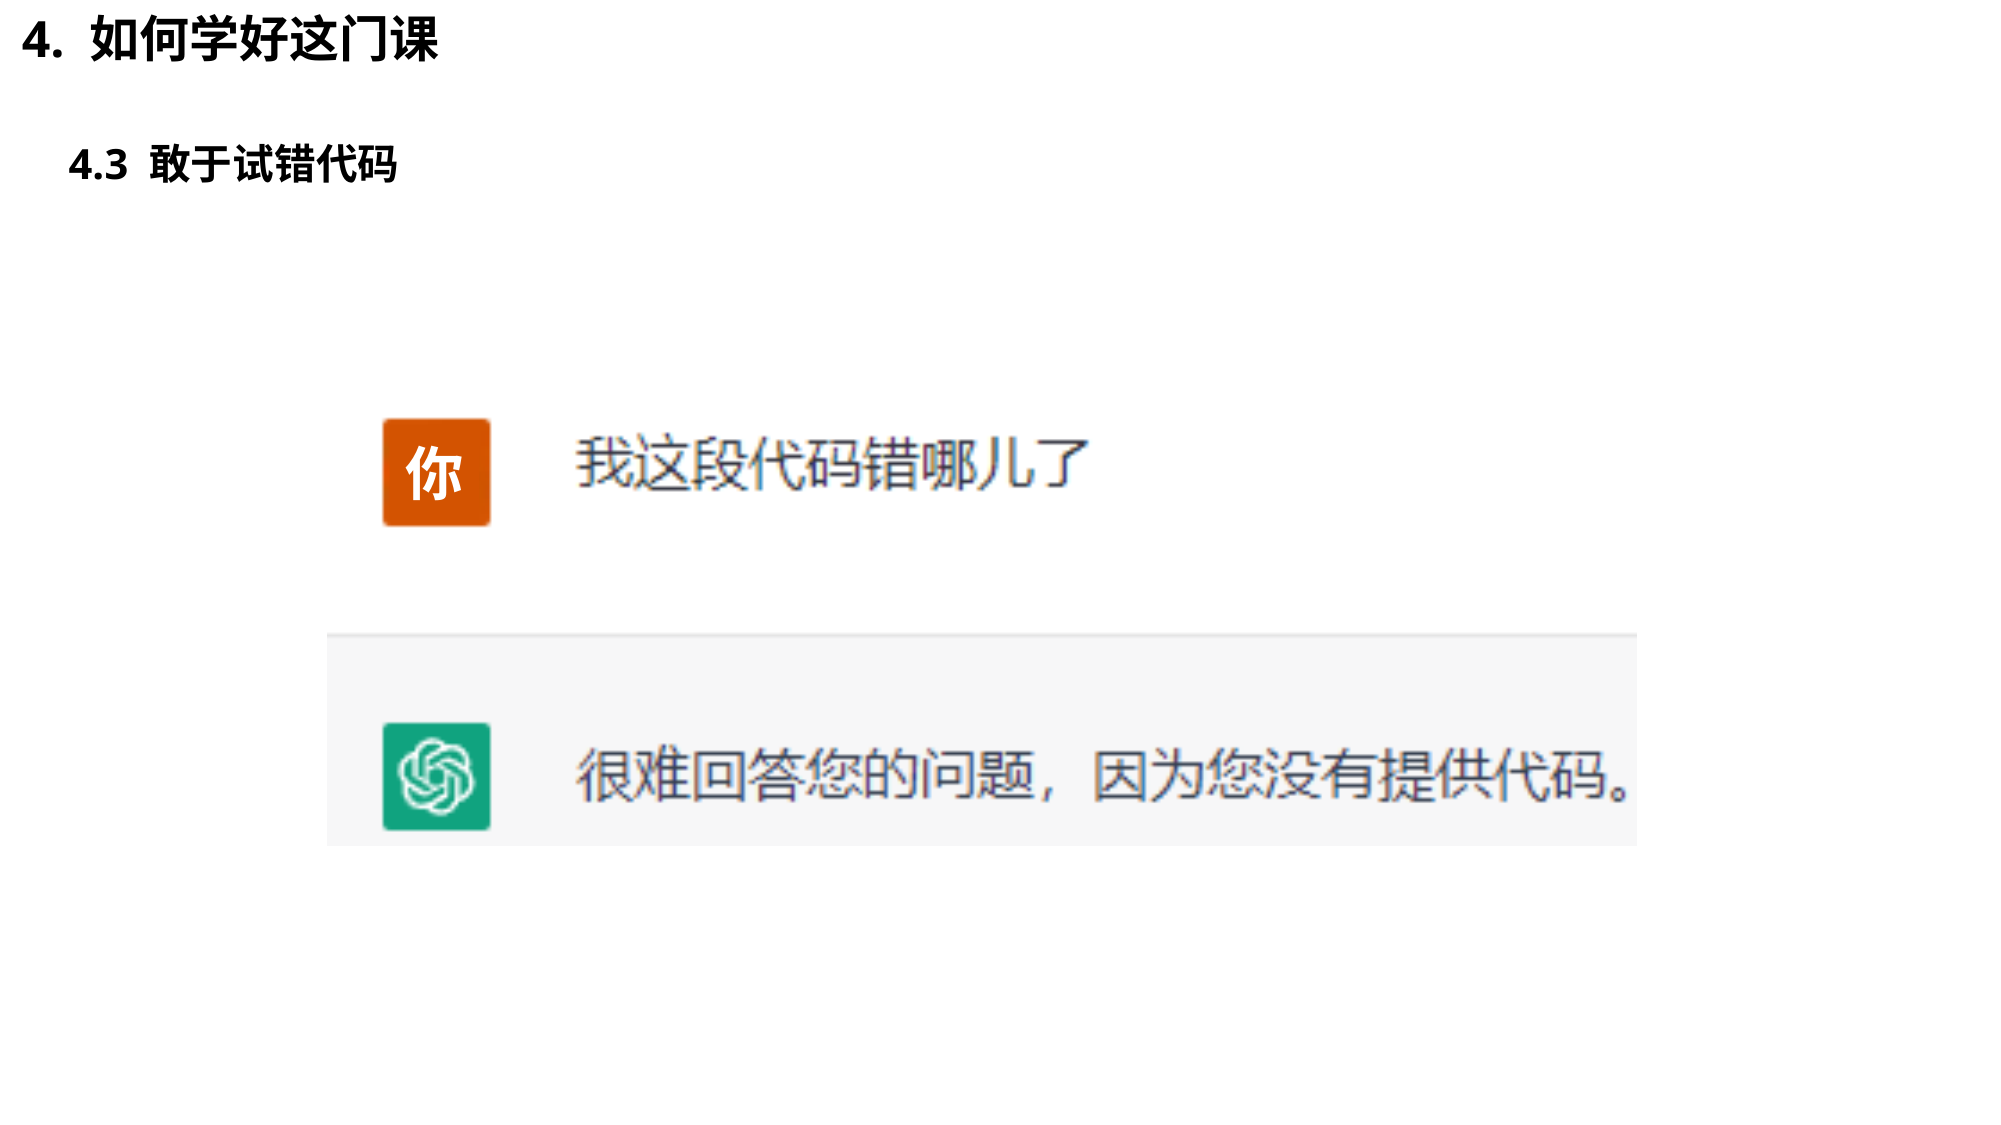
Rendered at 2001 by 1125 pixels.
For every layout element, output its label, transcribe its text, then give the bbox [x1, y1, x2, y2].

text_box 4.3 敢于试错代码 [53, 130, 1833, 196]
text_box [327, 370, 1637, 846]
text_box 4. 如何学好这门课 [7, 0, 455, 75]
